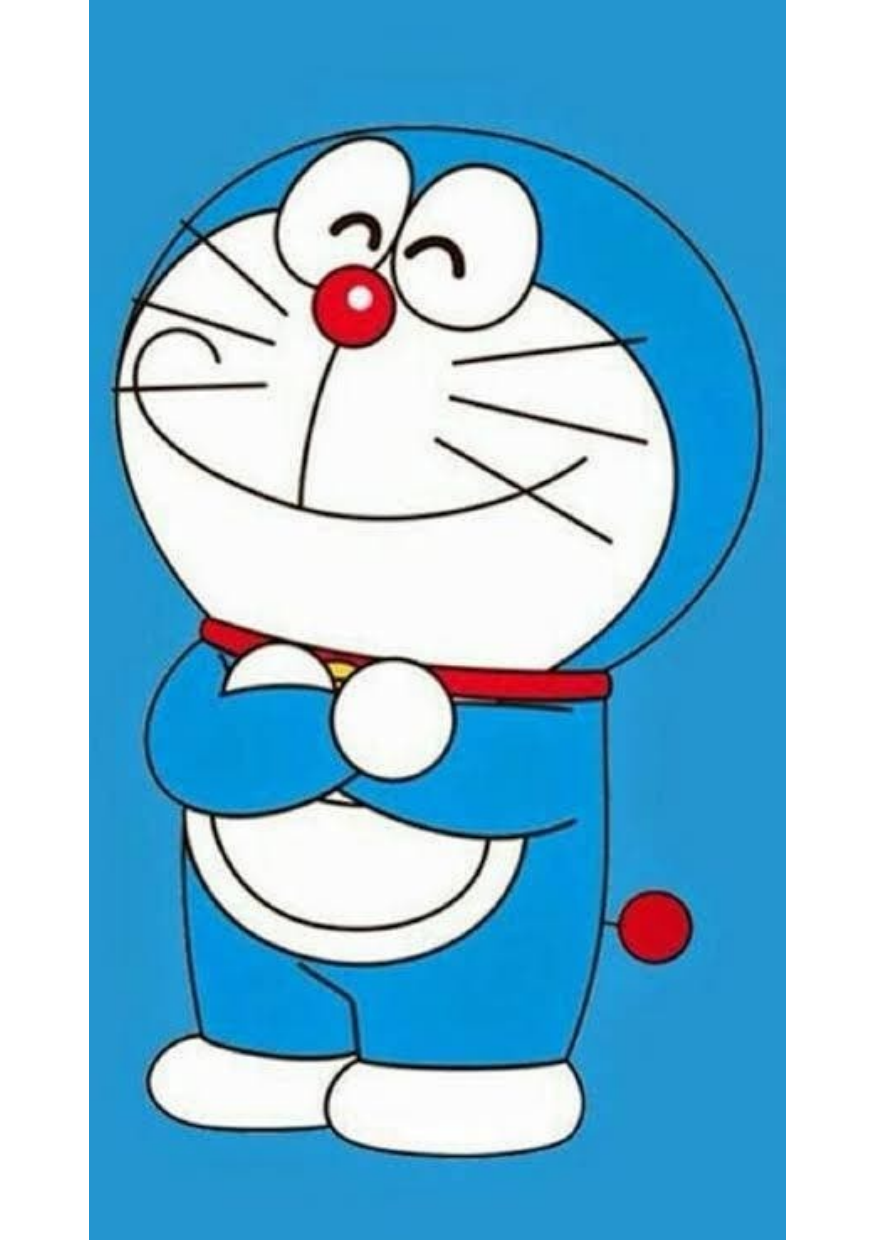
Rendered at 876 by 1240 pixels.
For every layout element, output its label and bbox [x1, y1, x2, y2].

picture [89, 0, 786, 1240]
